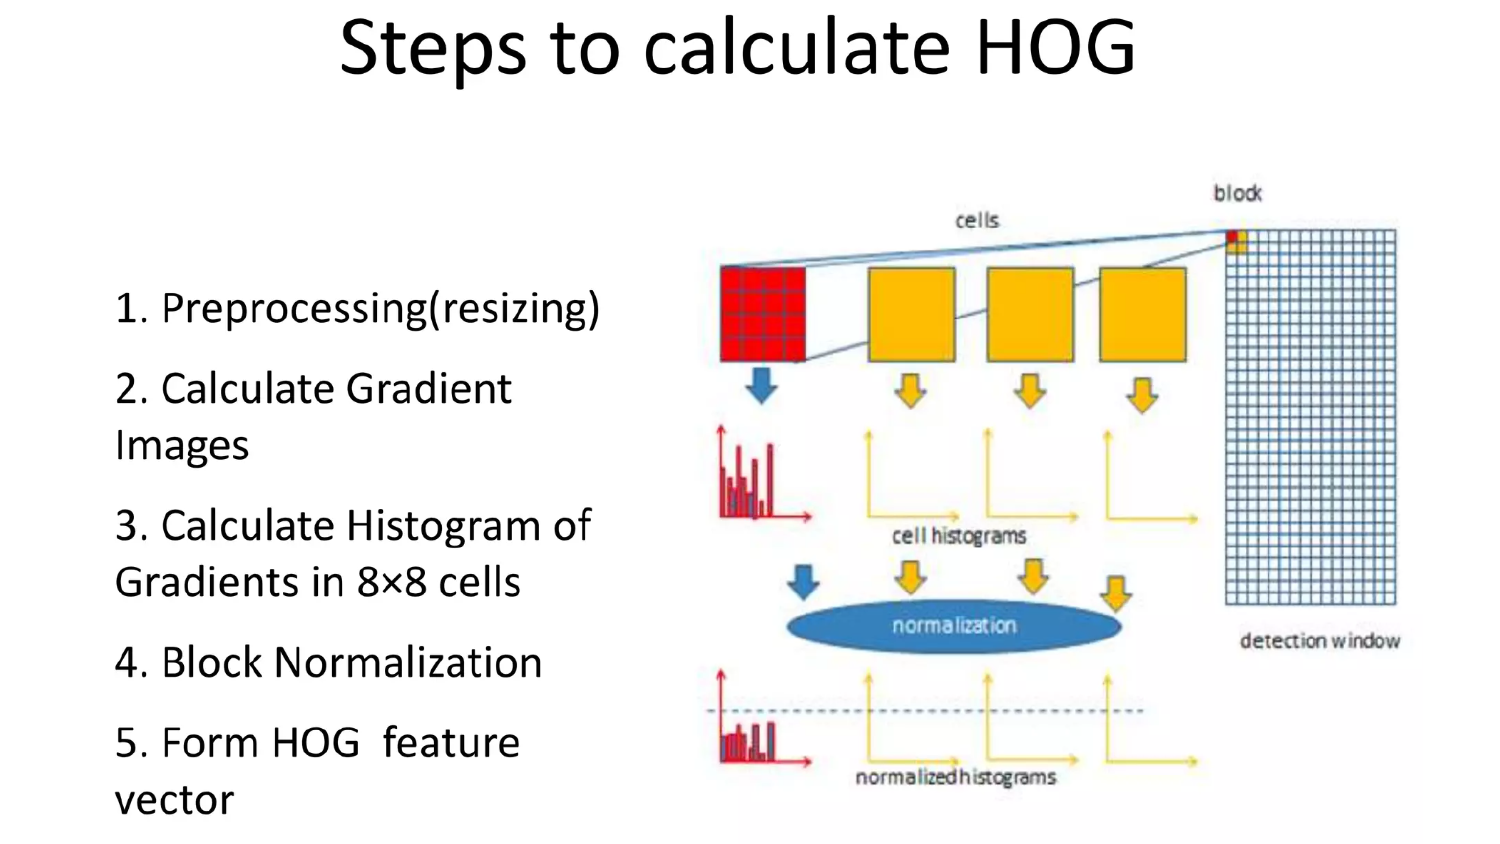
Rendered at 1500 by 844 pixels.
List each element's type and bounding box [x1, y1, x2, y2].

picture [76, 0, 1424, 844]
